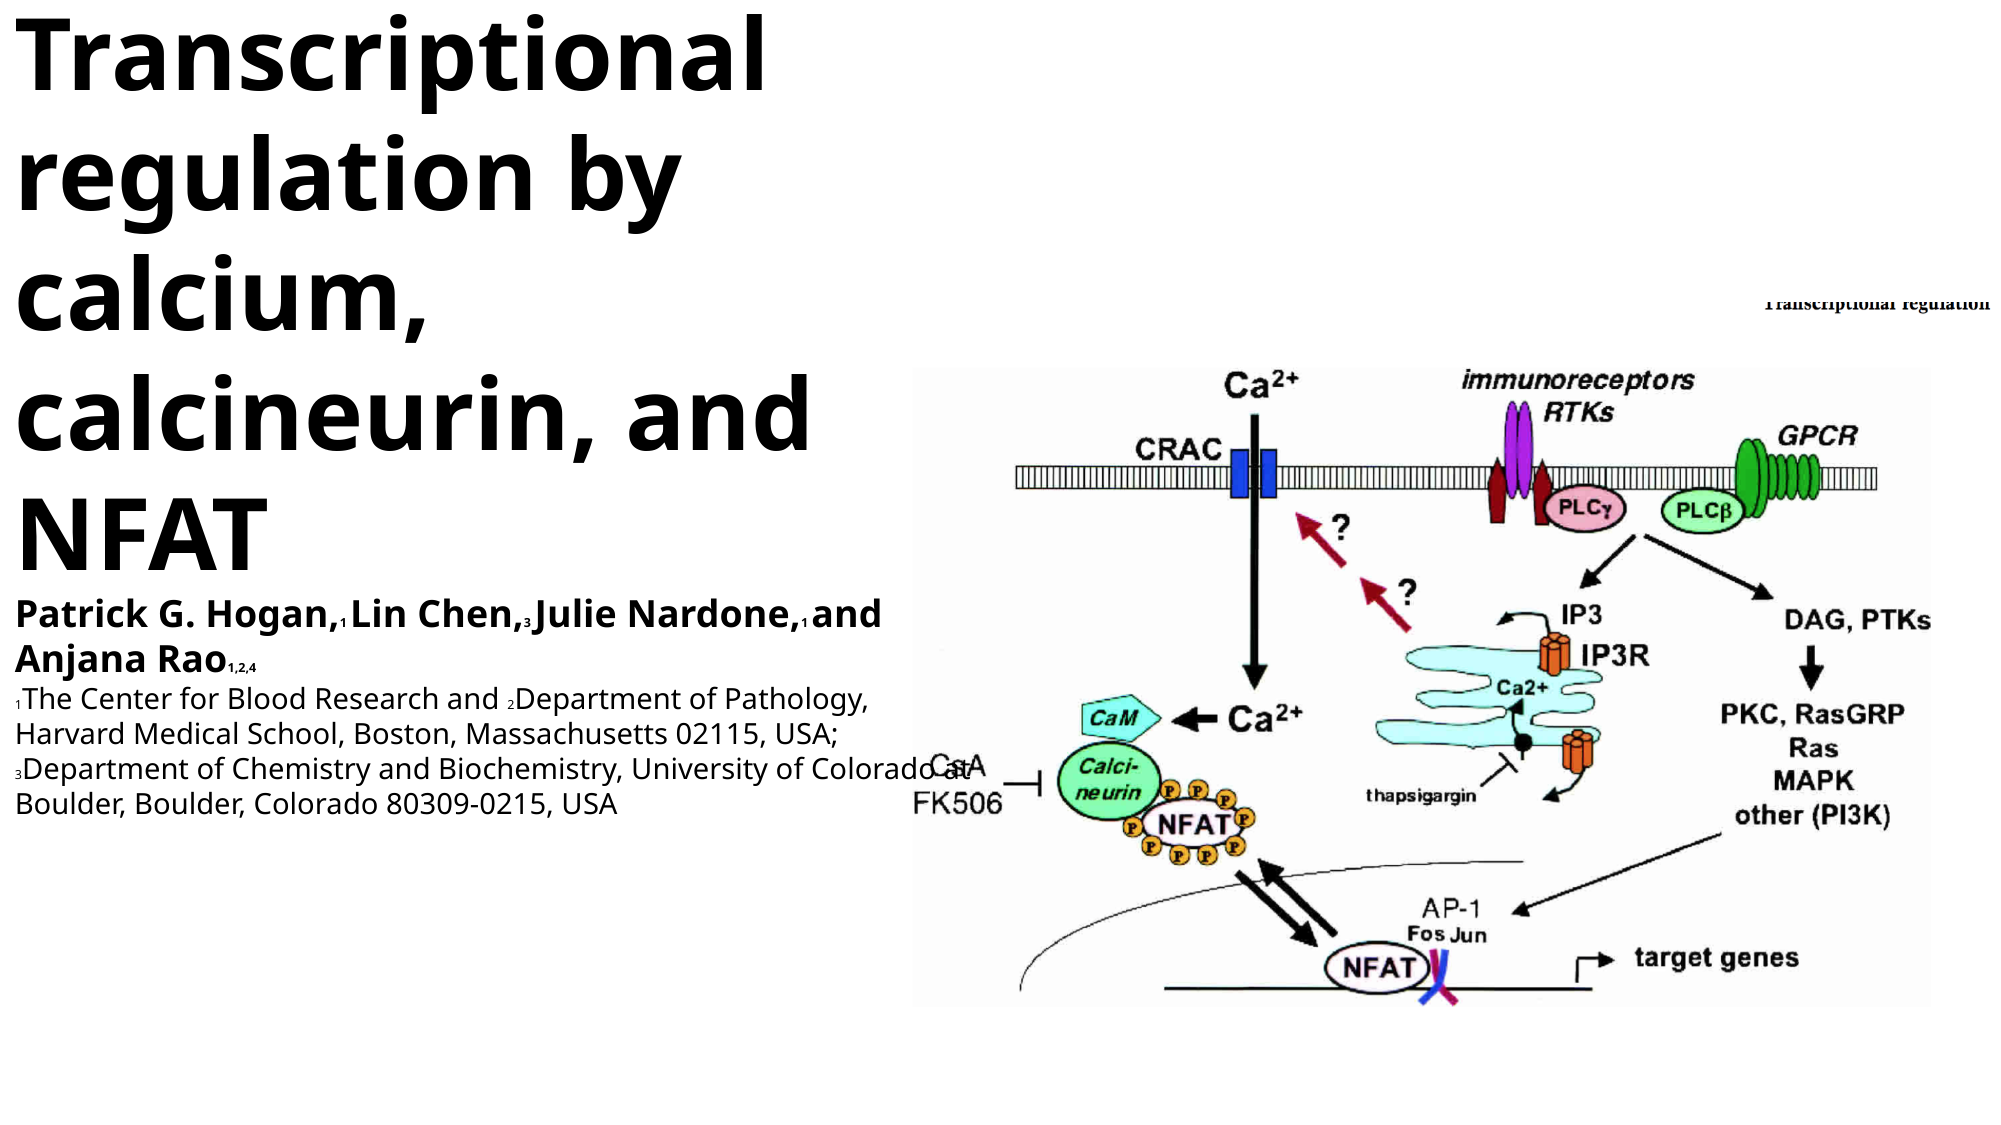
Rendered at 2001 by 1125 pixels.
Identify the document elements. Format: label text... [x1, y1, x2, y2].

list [807, 302, 1996, 1017]
text_box Transcriptional regulation by calcium, calcineurin, and NFAT Patrick G. Hogan,1 Lin Chen,3 Julie Nardone,1 and Anjana Rao1,2,4 1The Center for Blood Research and 2Department of Pathology, Harvard Medical School, Boston, Massachusetts 02115, USA; 3Department of Chemistry and Biochemistry, University of Colorado at Boulder, Boulder, Colorado 80309-0215, USA [0, 0, 1000, 828]
